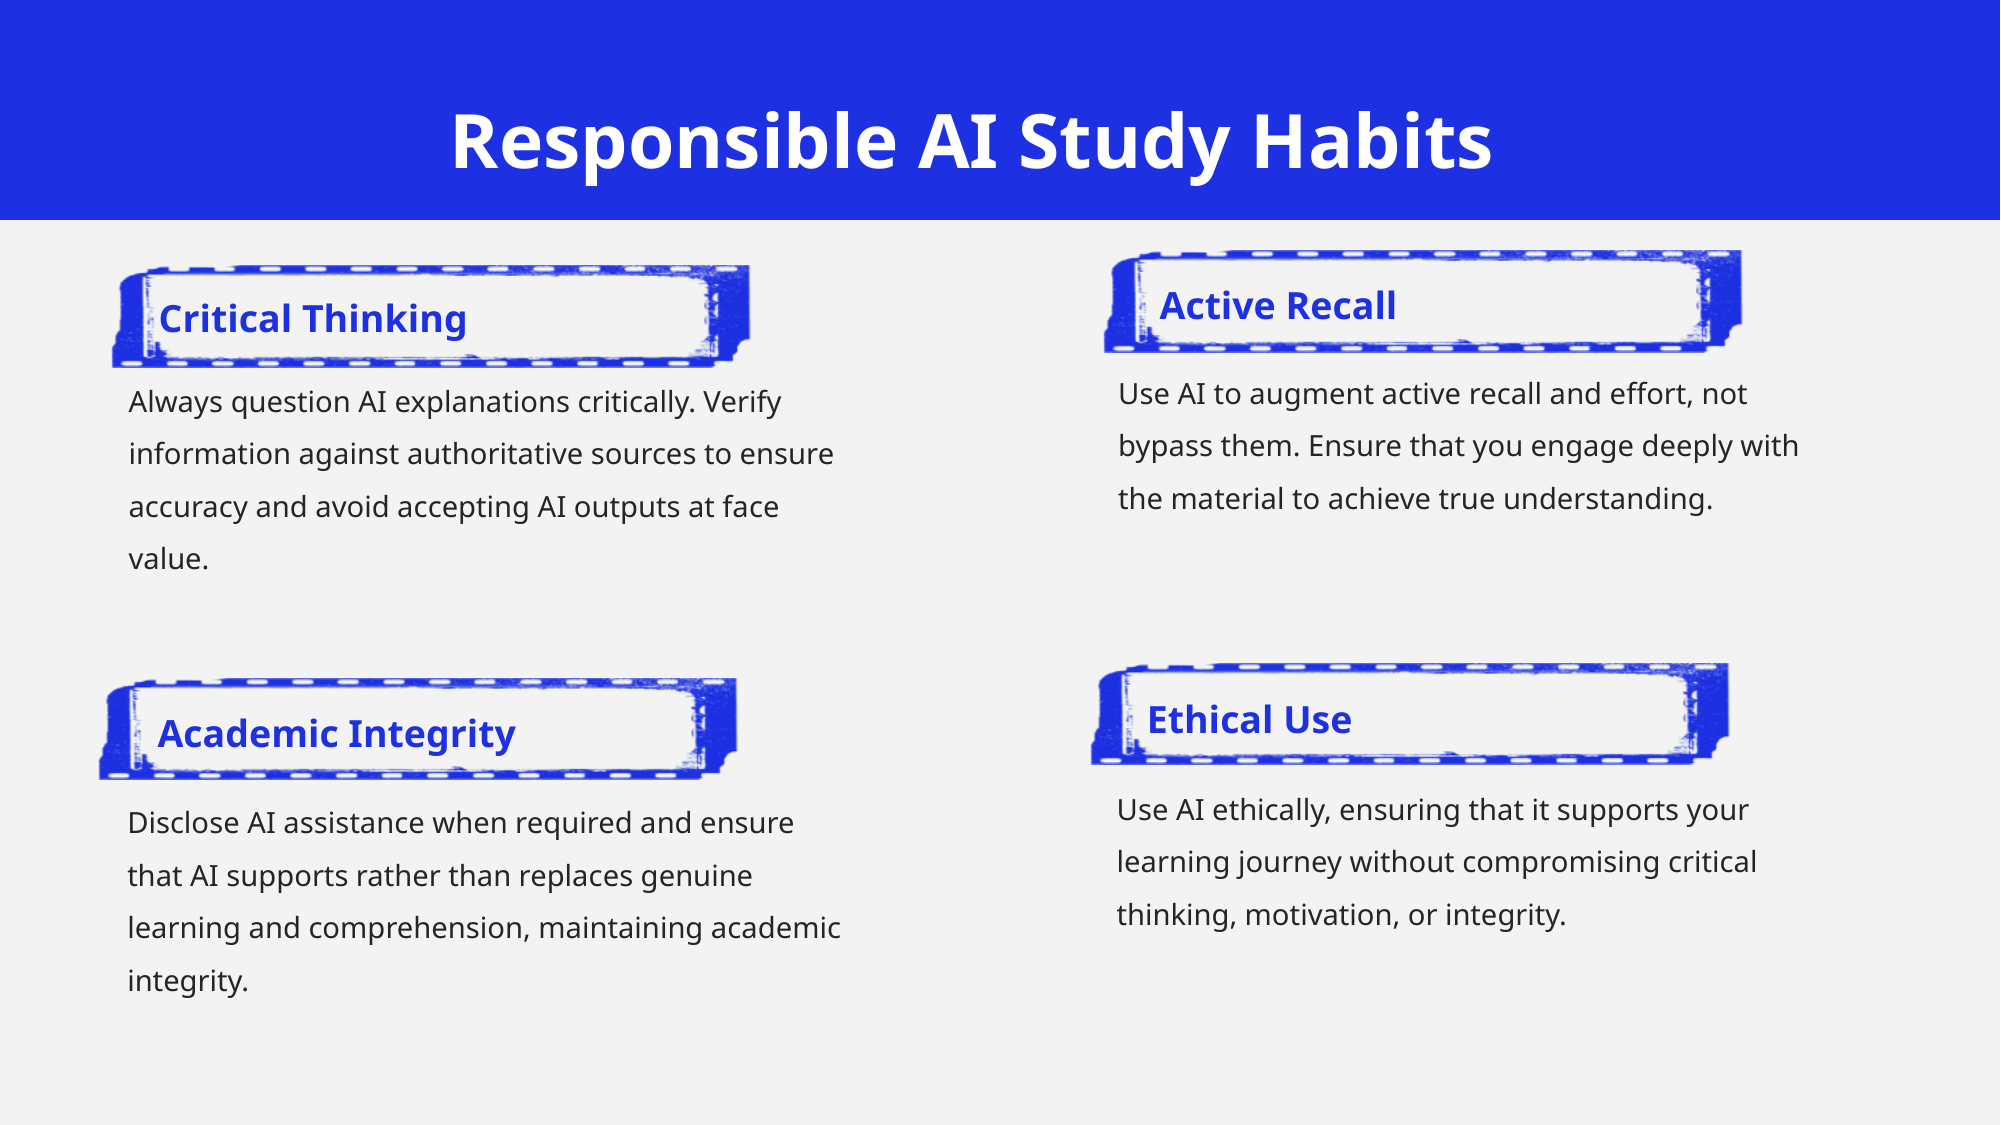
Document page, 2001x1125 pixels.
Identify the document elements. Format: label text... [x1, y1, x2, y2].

picture [0, 220, 2000, 1125]
text_box Responsible AI Study Habits [321, 86, 1623, 218]
